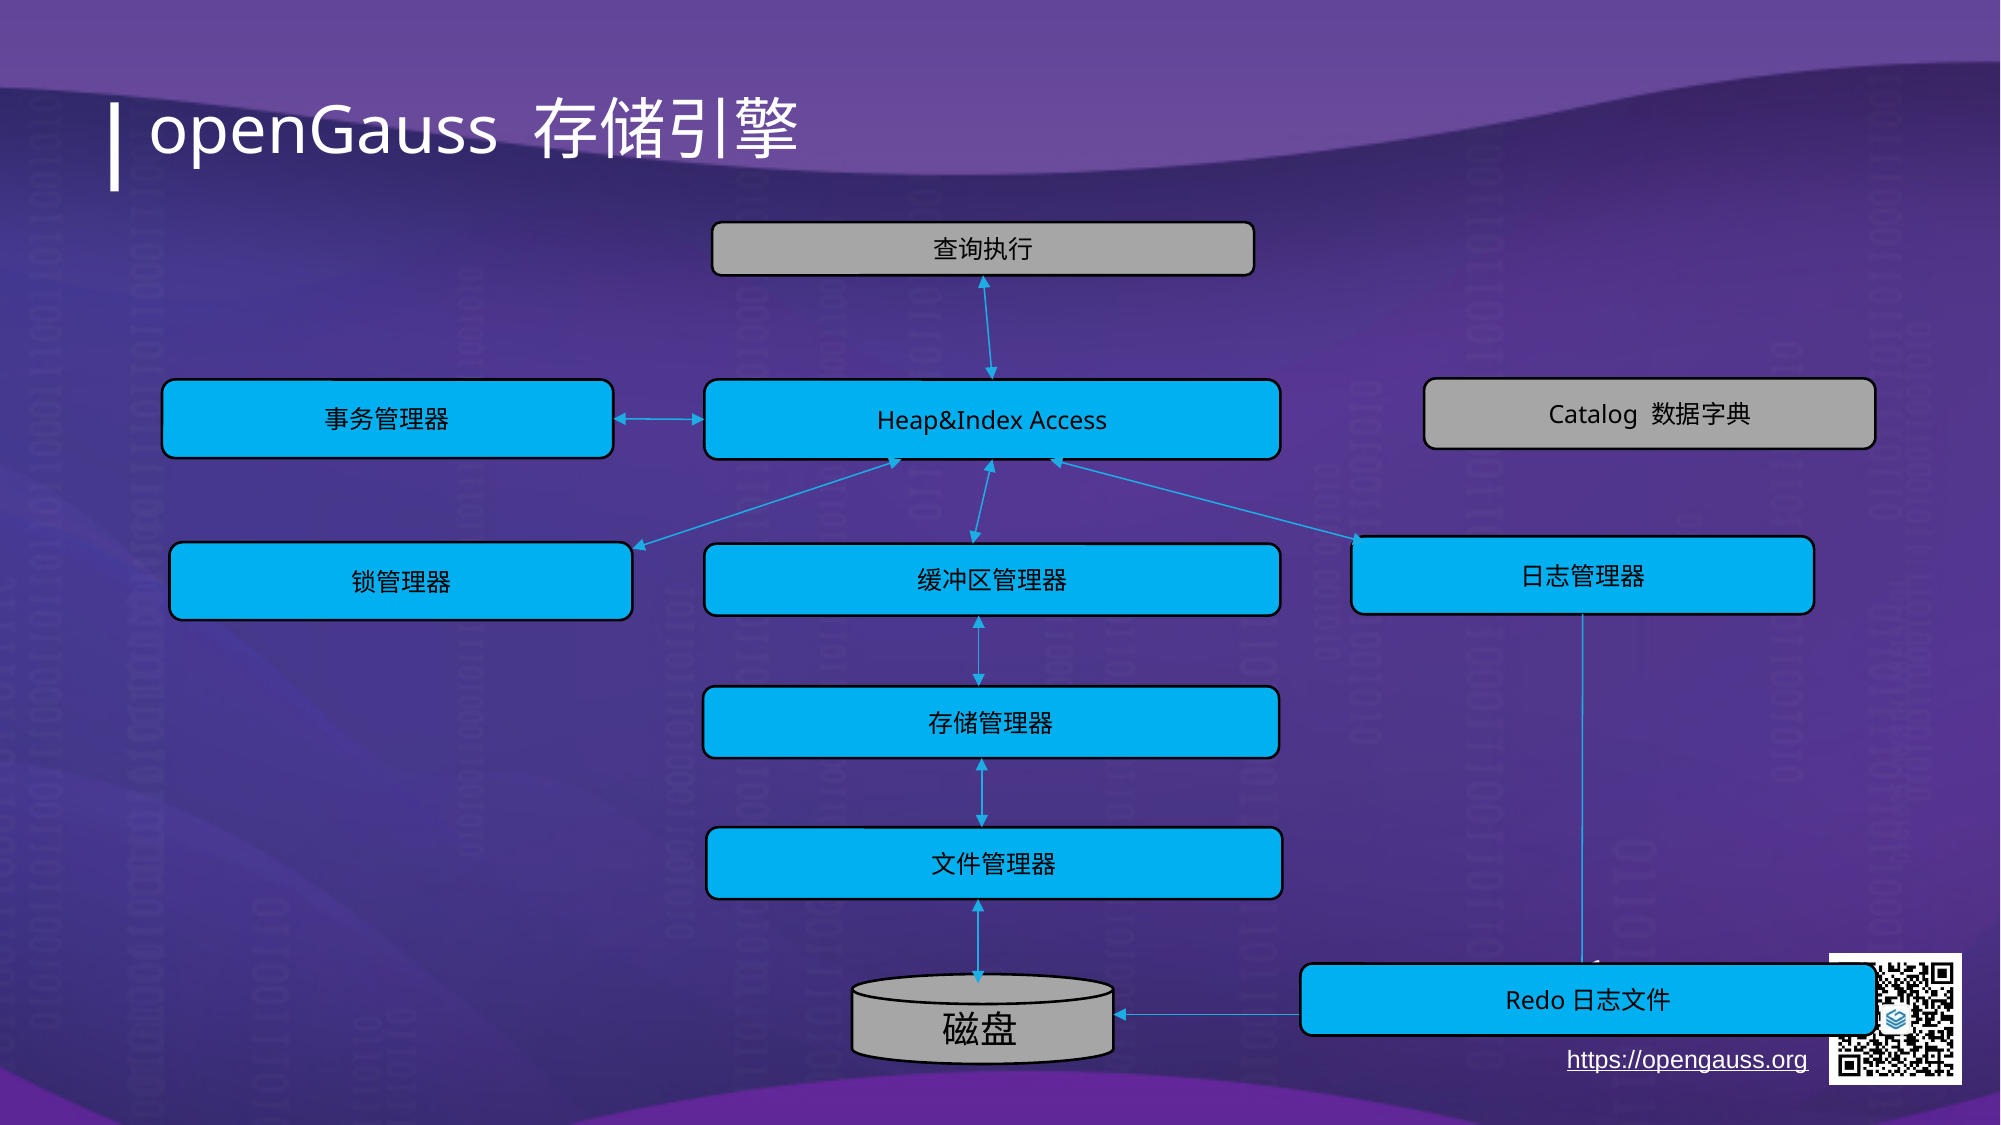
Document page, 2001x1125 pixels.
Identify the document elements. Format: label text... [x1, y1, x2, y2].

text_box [1299, 1015, 1584, 1020]
text_box Redo日志文件 [1299, 962, 1878, 1037]
text_box 存储管理器 [701, 684, 1281, 760]
picture [0, 0, 2001, 1125]
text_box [161, 221, 1281, 621]
text_box Item1 [613, 420, 704, 425]
text_box 文件管理器 [705, 825, 1284, 901]
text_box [1573, 962, 1585, 1014]
text_box [850, 972, 1115, 1066]
list openGauss 存储引擎 [140, 87, 1305, 176]
text_box 日志管理器 [1349, 534, 1816, 616]
text_box 磁盘 [927, 999, 1049, 1059]
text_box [1049, 459, 1366, 543]
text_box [632, 459, 902, 549]
text_box Catalog 数据字典 [1422, 377, 1877, 451]
